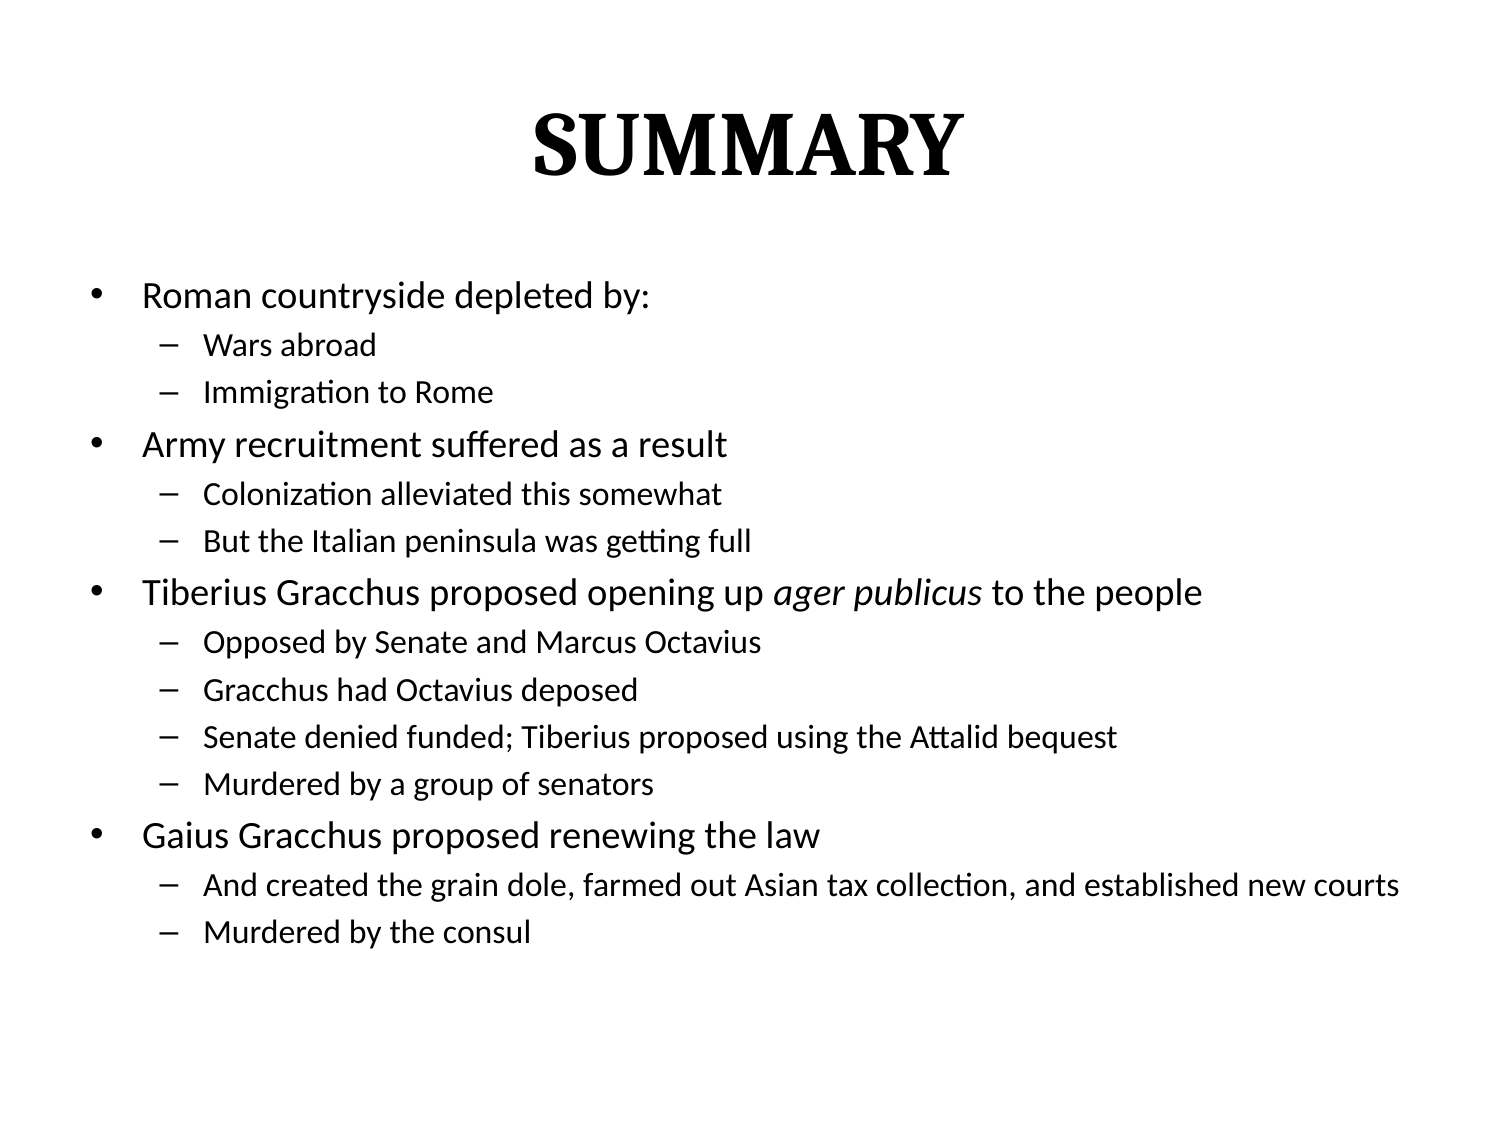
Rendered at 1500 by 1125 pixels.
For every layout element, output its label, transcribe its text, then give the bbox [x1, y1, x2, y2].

list Roman countryside depleted by: Wars abroad Immigration to Rome Army recruitment suffered as a result Colonization alleviated this somewhat But the Italian peninsula was getting full Tiberius Gracchus proposed opening up ager publicus to the people Opposed by Senate and Marcus Octavius Gracchus had Octavius deposed Senate denied funded; Tiberius proposed using the Attalid bequest Murdered by a group of senators Gaius Gracchus proposed renewing the law And created the grain dole, farmed out Asian tax collection, and established new courts Murdered by the consul [75, 262, 1425, 1005]
title Summary [75, 45, 1425, 233]
